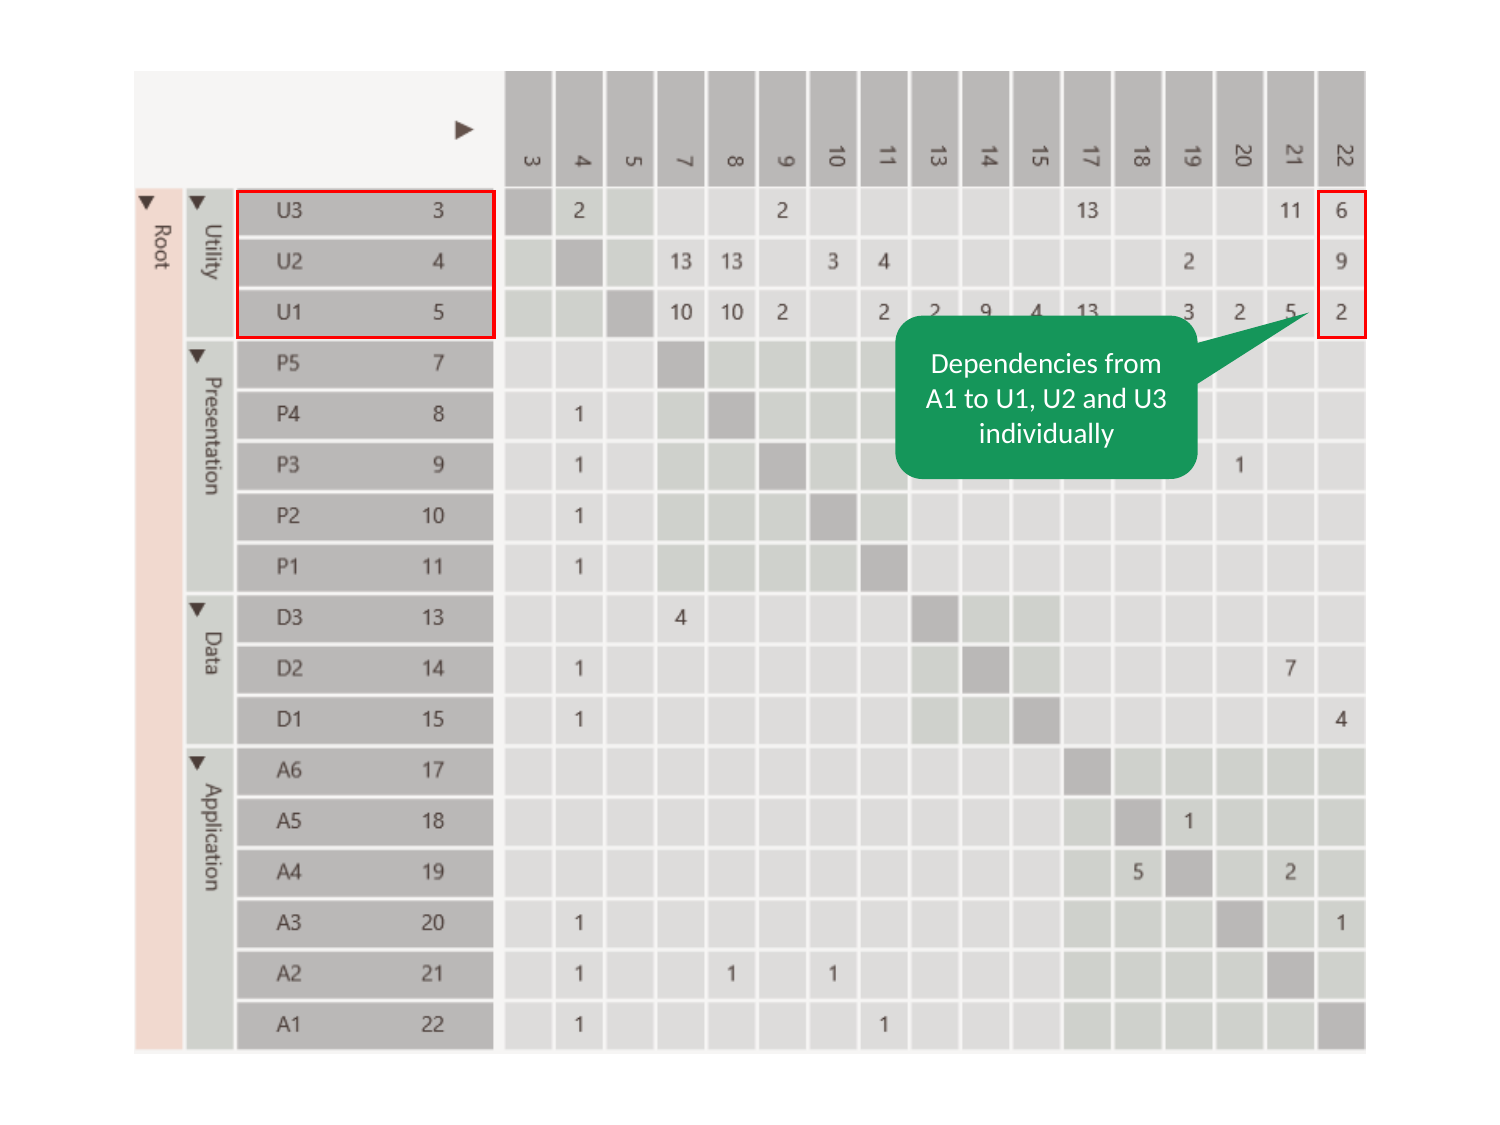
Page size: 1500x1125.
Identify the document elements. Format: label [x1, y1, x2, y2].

picture [134, 71, 1366, 1054]
